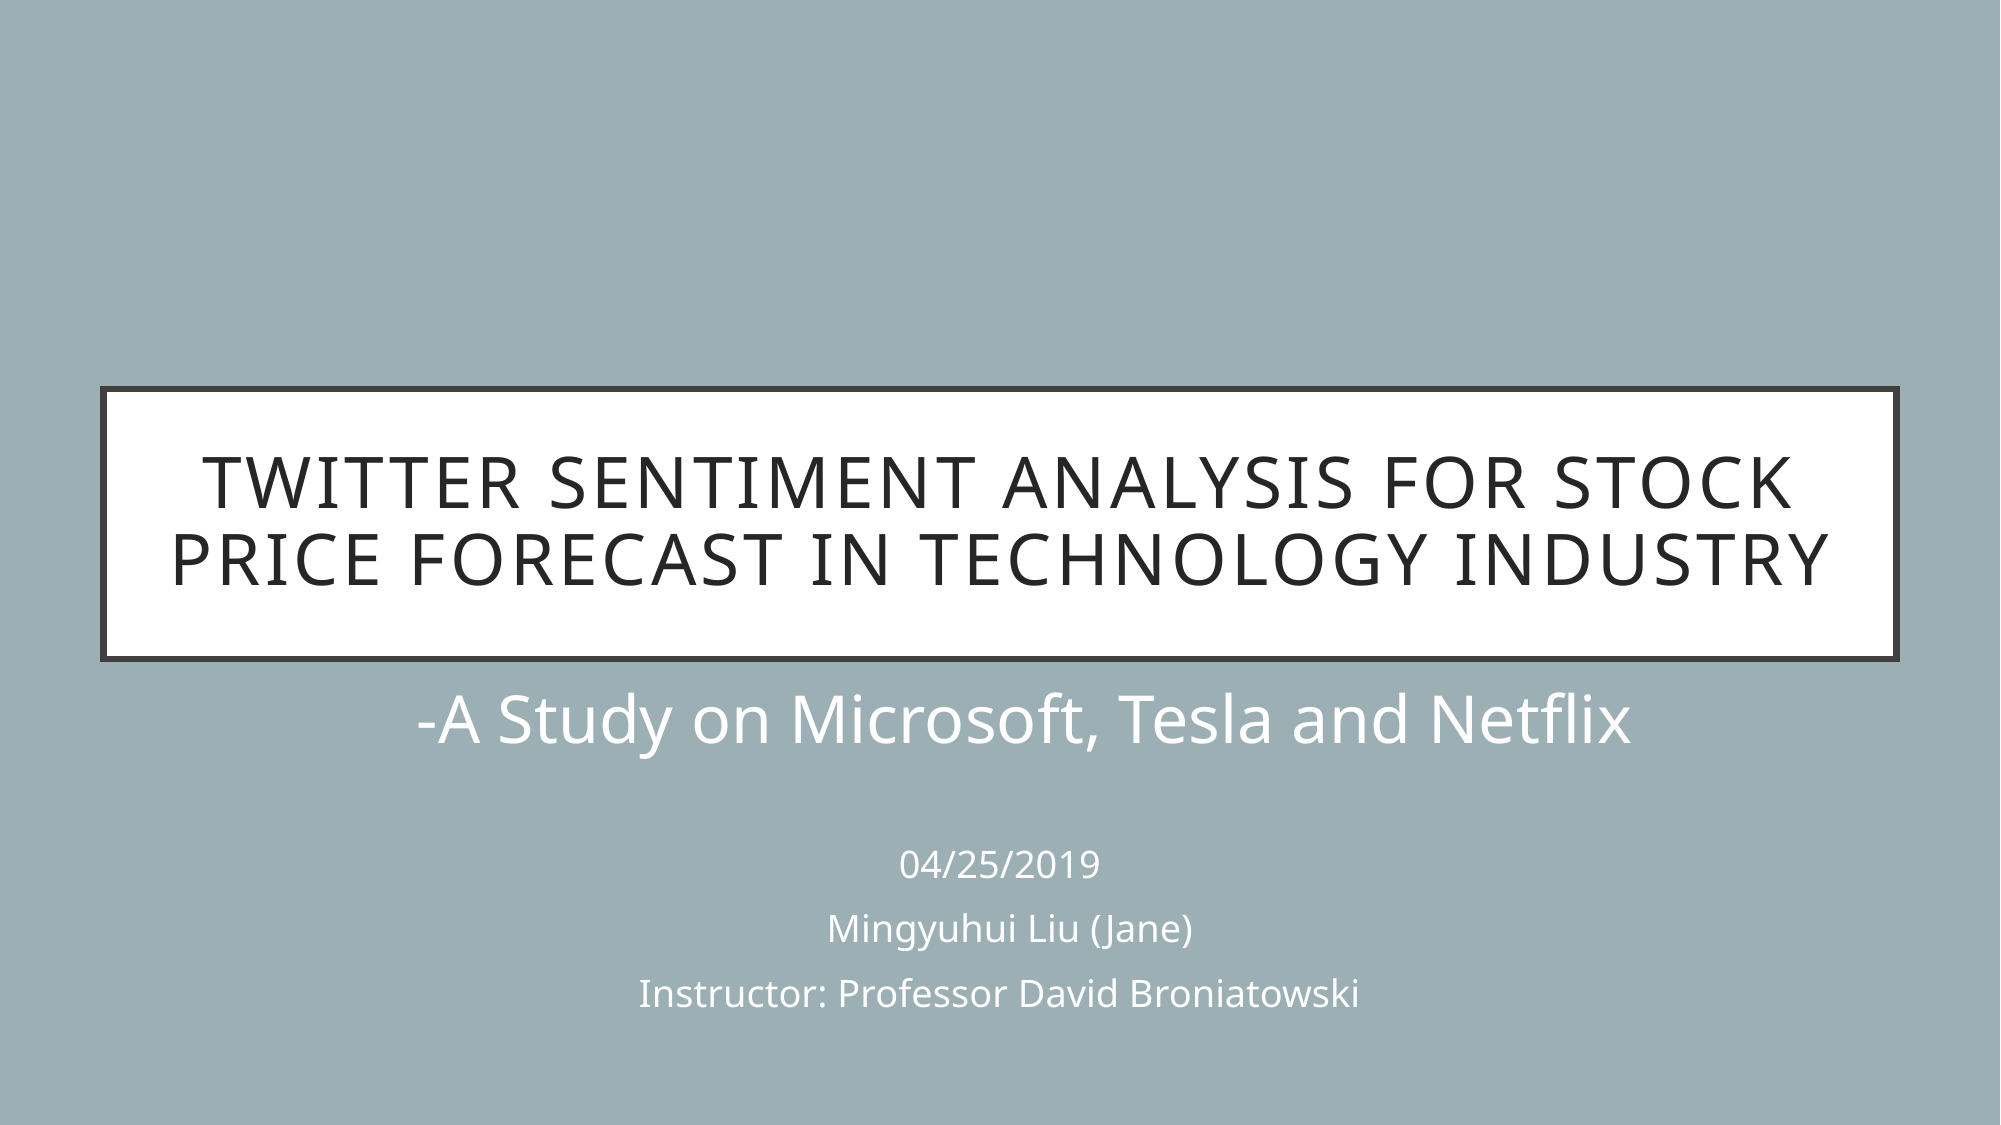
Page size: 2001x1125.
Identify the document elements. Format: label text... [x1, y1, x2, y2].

subtitle -A Study on Microsoft, Tesla and Netflix 04/25/2019 Mingyuhui Liu (Jane) Instructor: Professor David Broniatowski [347, 669, 1653, 1065]
title Twitter Sentiment Analysis for Stock Price Forecast in Technology Industry [100, 386, 1900, 662]
